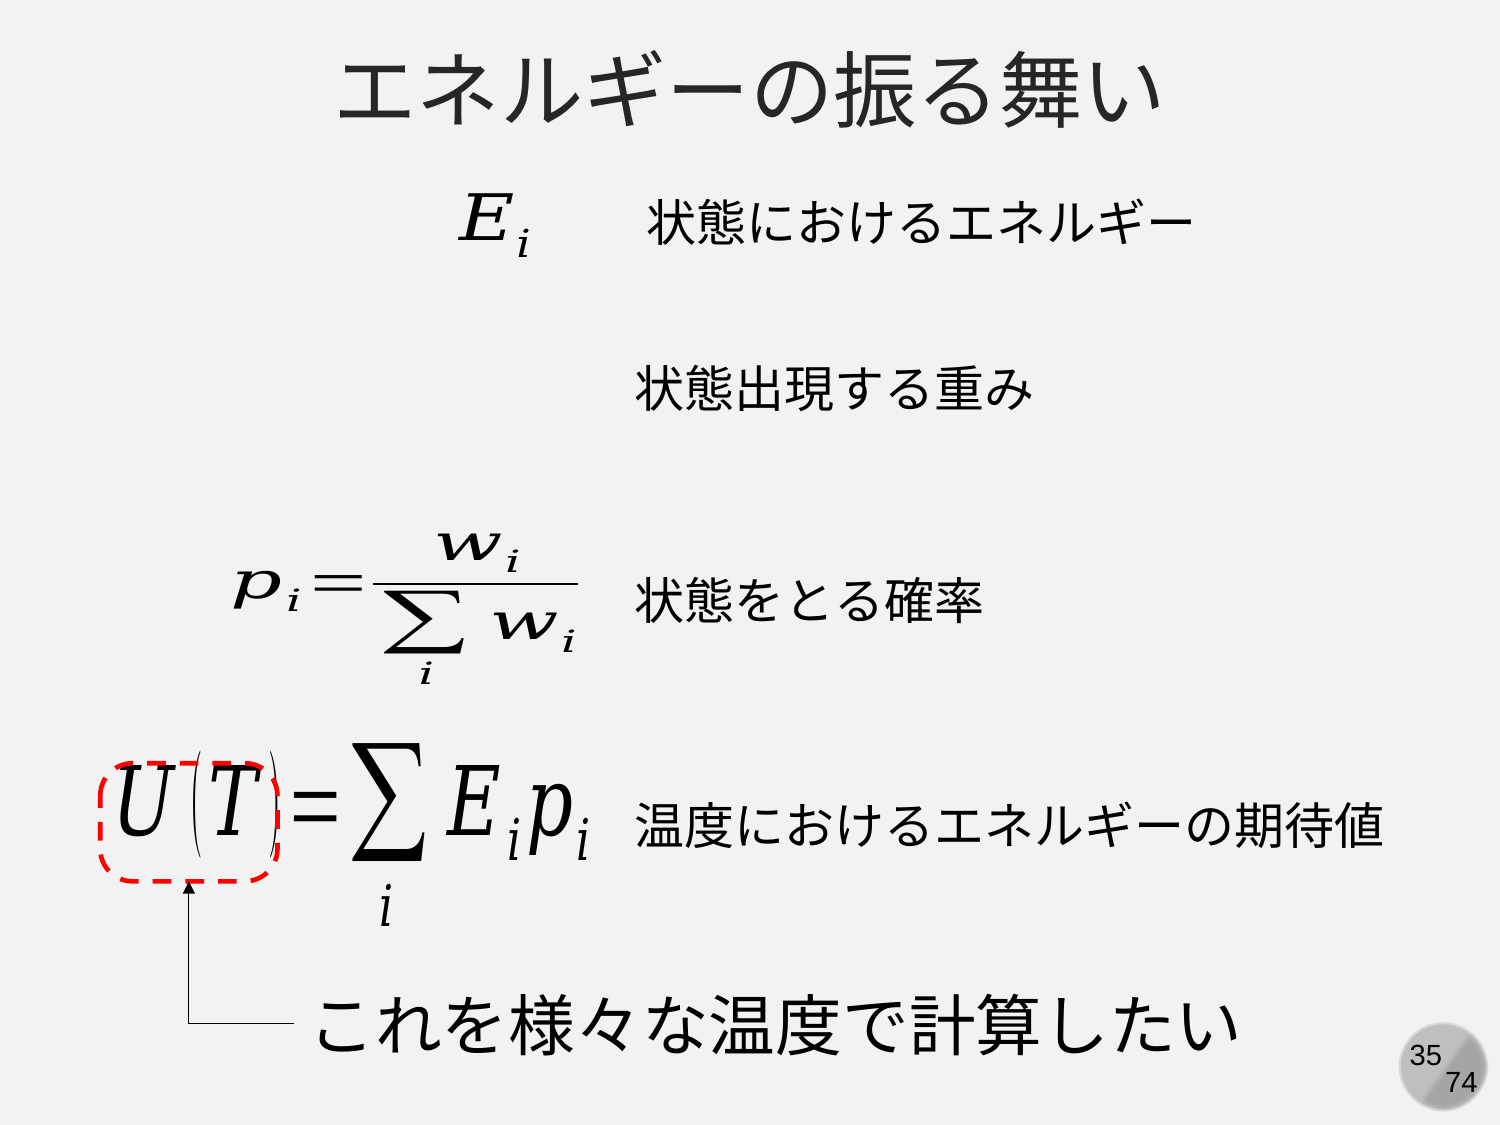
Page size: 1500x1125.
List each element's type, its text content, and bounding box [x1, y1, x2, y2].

text_box これを様々な温度で計算したい [293, 975, 1258, 1071]
text_box [99, 762, 279, 883]
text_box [188, 881, 290, 1024]
list エネルギーの振る舞い [0, 31, 1500, 155]
